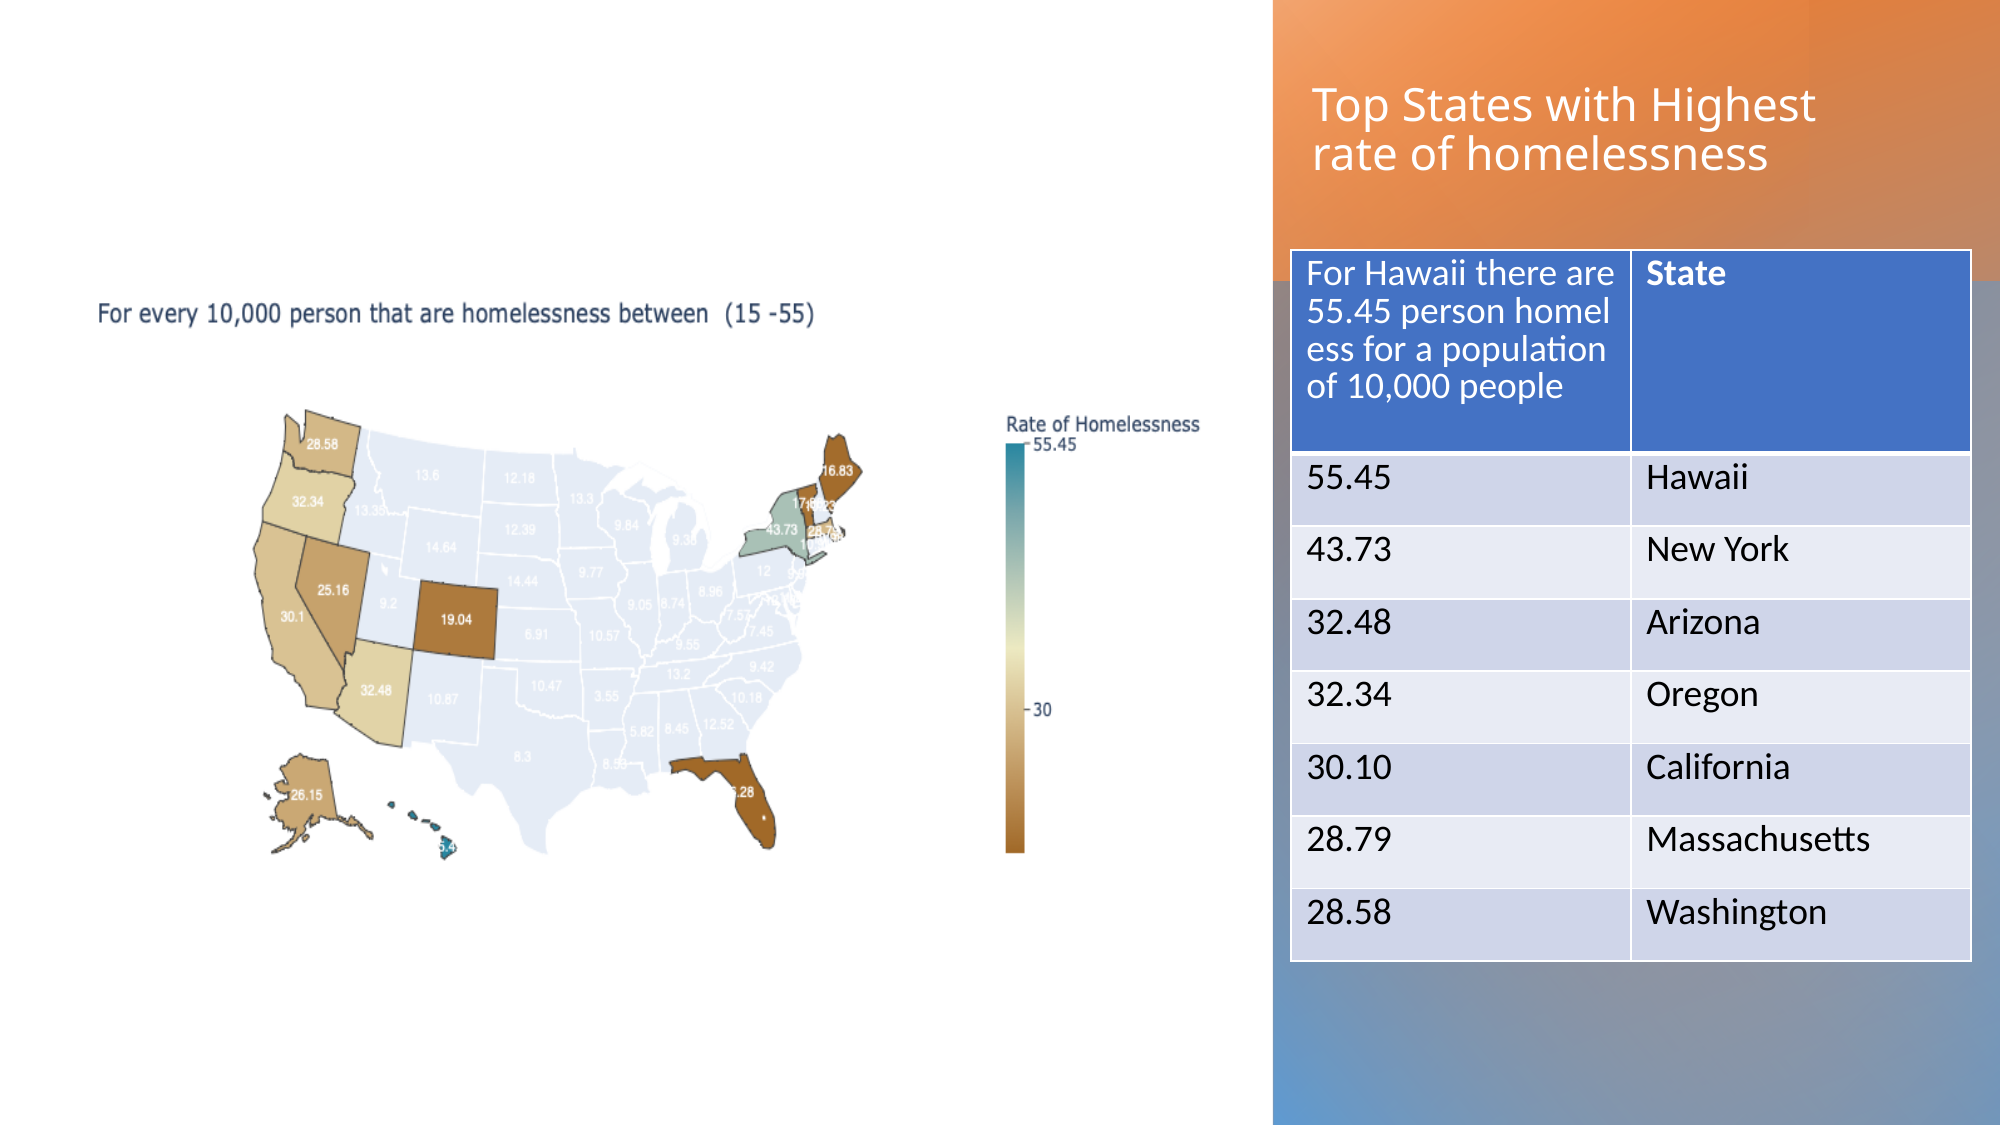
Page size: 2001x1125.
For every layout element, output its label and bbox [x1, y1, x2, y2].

list [38, 249, 1229, 986]
text_box [1273, 0, 2000, 1125]
